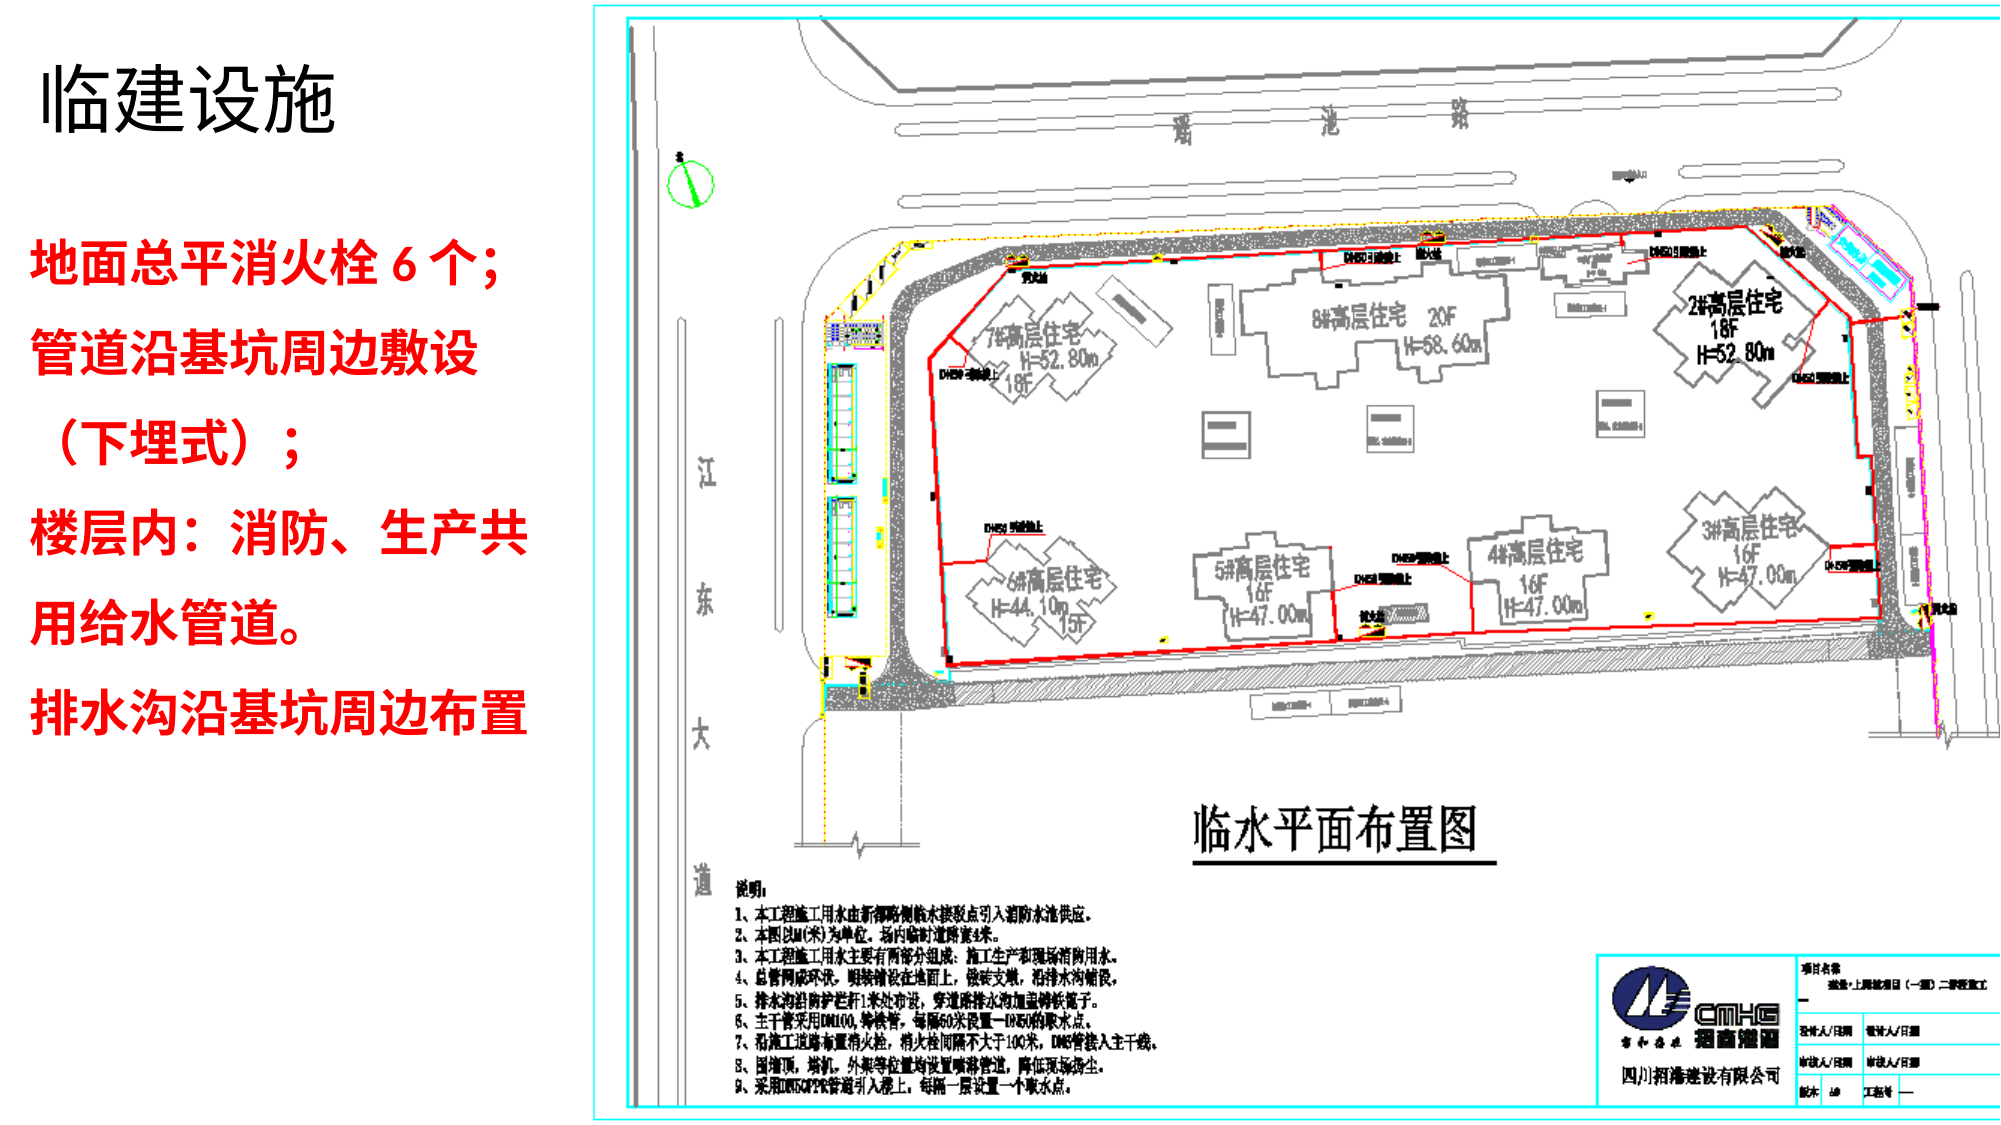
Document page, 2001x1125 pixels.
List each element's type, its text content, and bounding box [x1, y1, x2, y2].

text_box 临建设施 [23, 44, 359, 150]
picture [586, 0, 2000, 1125]
text_box 地面总平消火栓6个； 管道沿基坑周边敷设（下埋式）； 楼层内：消防、生产共用给水管道。 排水沟沿基坑周边布置 [14, 193, 550, 749]
